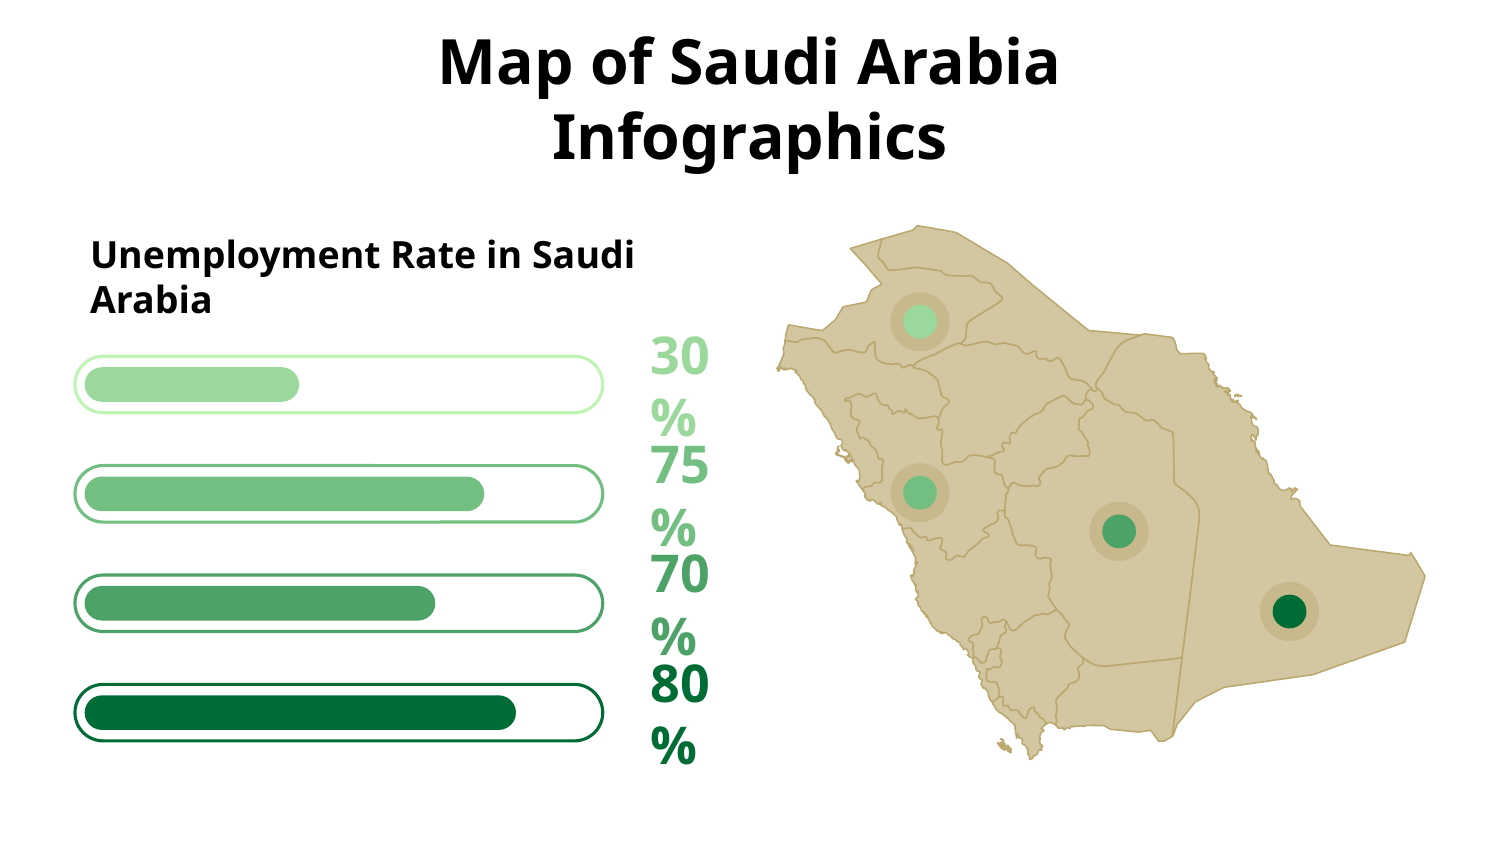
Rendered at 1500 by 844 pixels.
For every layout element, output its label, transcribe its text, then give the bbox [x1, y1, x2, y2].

text_box 75% [635, 466, 768, 522]
title Map of Saudi Arabia Infographics [328, 67, 1172, 127]
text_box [890, 462, 950, 523]
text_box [74, 684, 603, 742]
text_box 70% [635, 575, 768, 631]
text_box 80% [635, 684, 768, 741]
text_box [74, 355, 603, 413]
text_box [776, 225, 1426, 760]
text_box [1259, 581, 1320, 642]
text_box 30% [635, 356, 768, 413]
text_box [74, 465, 603, 523]
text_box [74, 574, 603, 632]
text_box Unemployment Rate in Saudi Arabia [75, 247, 768, 304]
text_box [890, 291, 950, 352]
